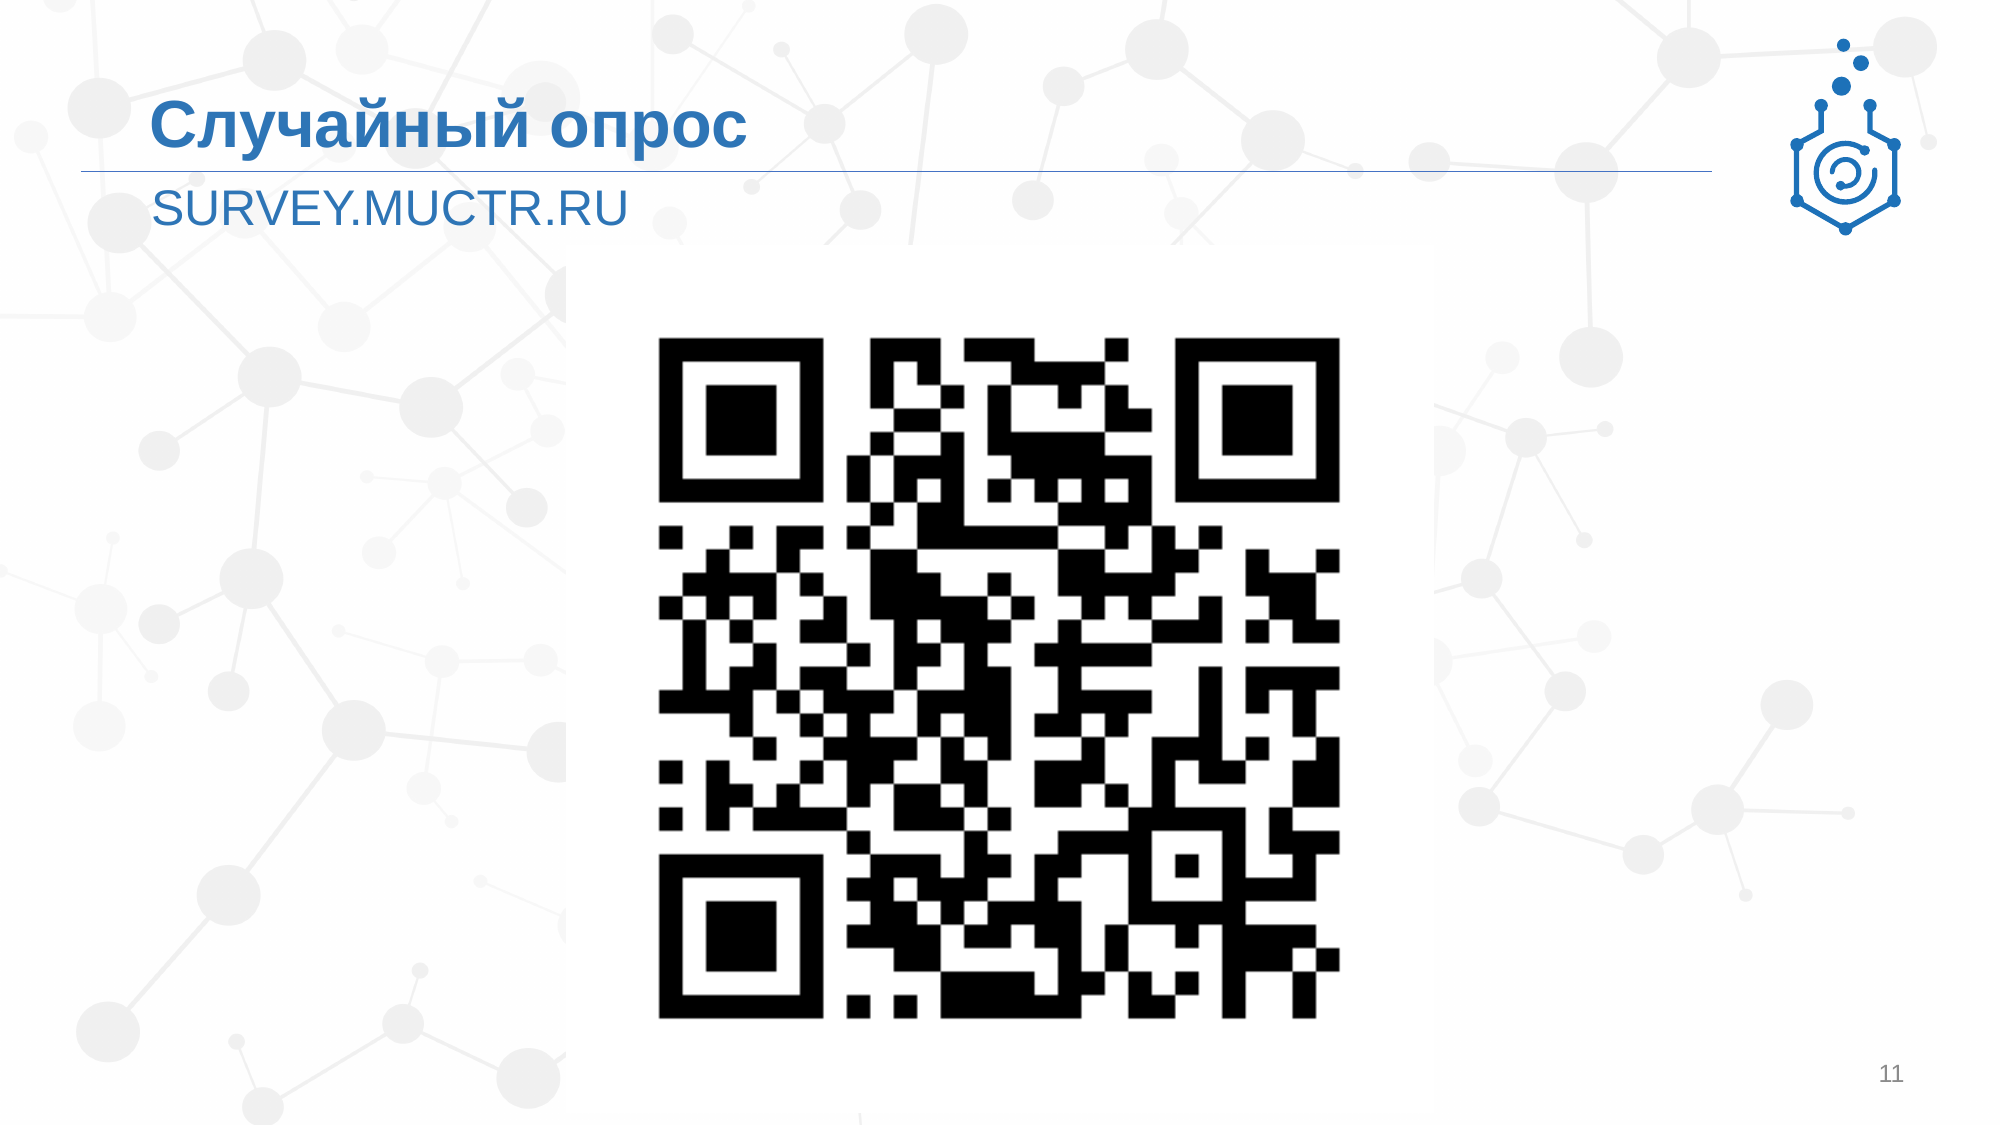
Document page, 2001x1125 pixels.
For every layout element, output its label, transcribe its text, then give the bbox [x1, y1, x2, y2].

text_box SURVEY.MUCTR.RU [136, 179, 1404, 244]
text_box Случайный опрос [134, 78, 1402, 162]
slide_number 11 [1724, 1042, 1920, 1103]
picture [0, 0, 2001, 1125]
